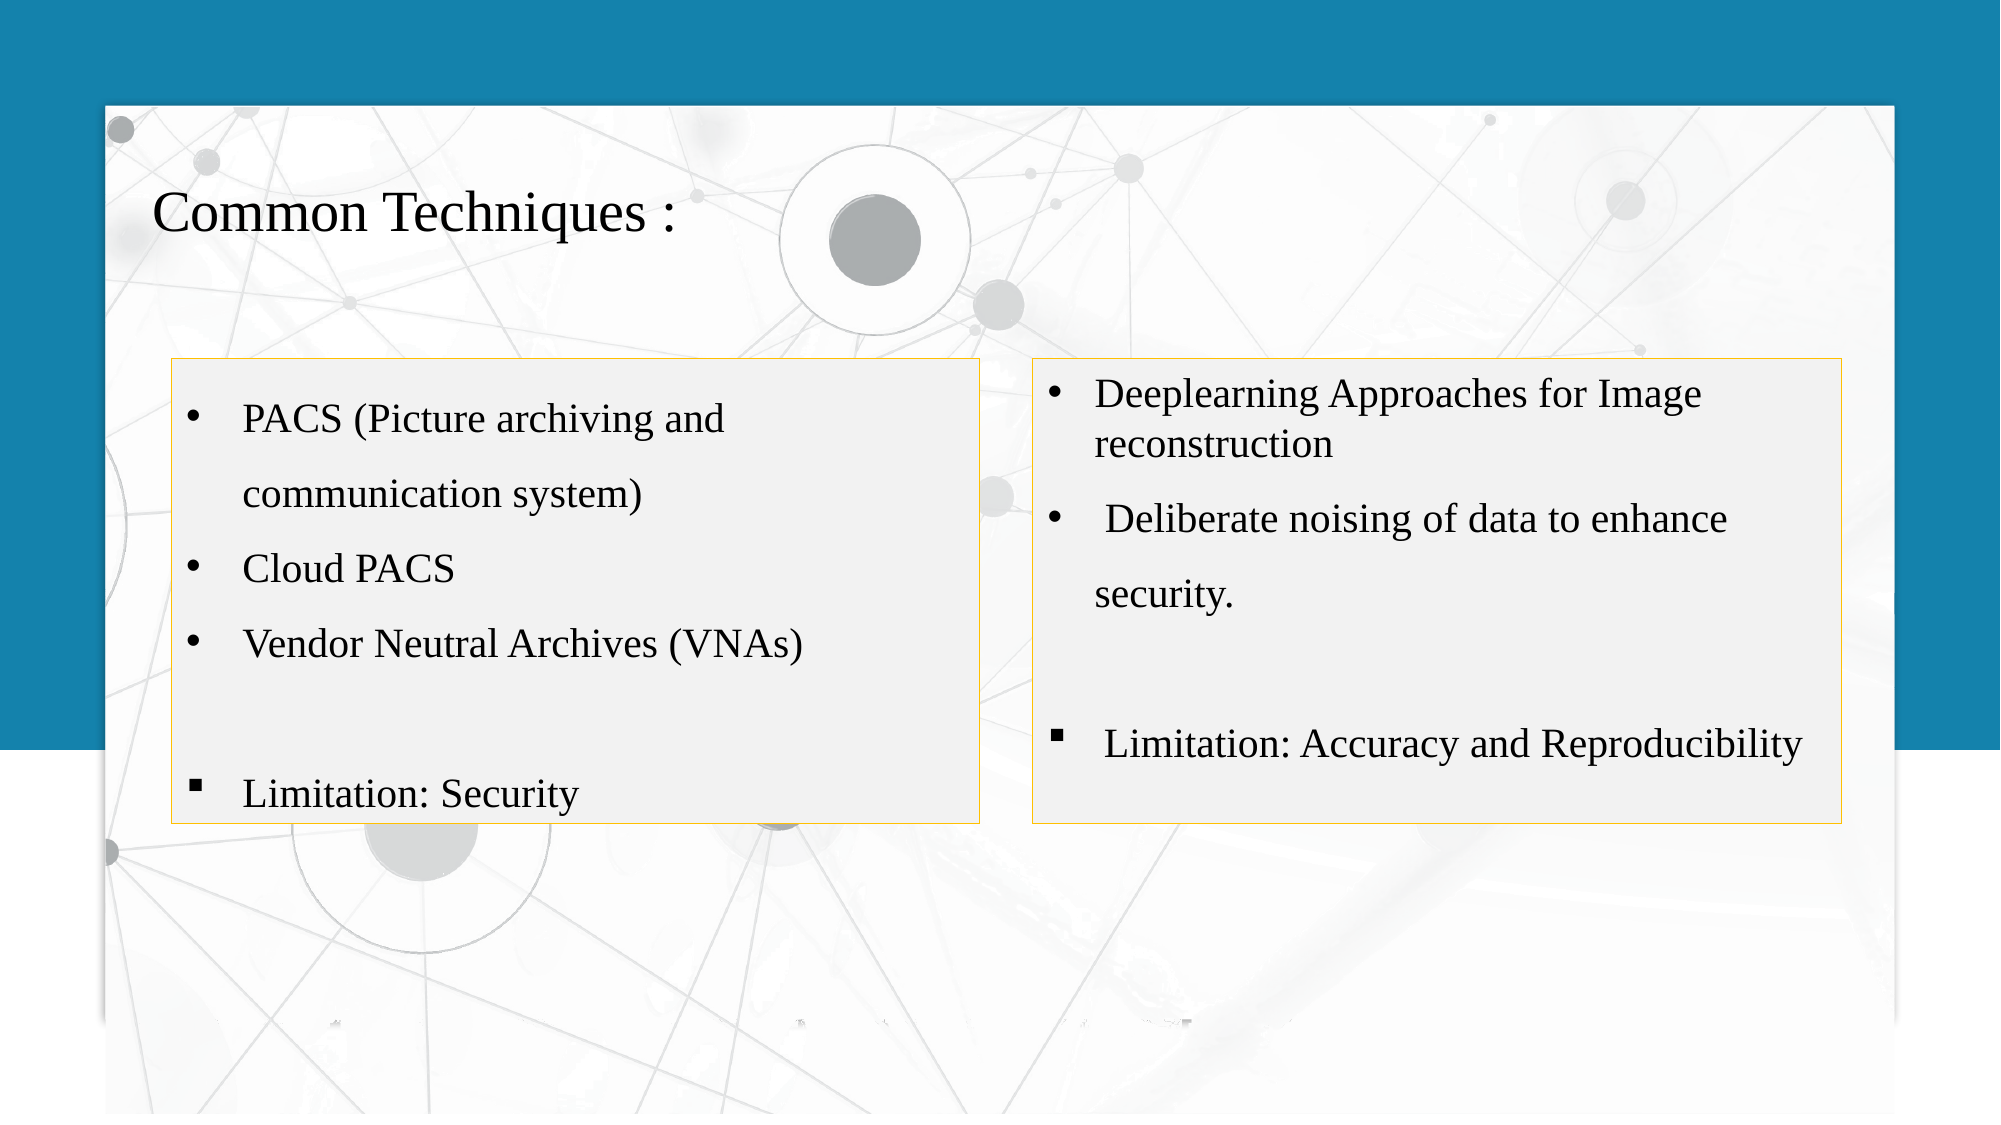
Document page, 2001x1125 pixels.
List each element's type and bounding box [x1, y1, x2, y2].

text_box [0, 0, 2000, 751]
picture [105, 107, 1895, 1115]
